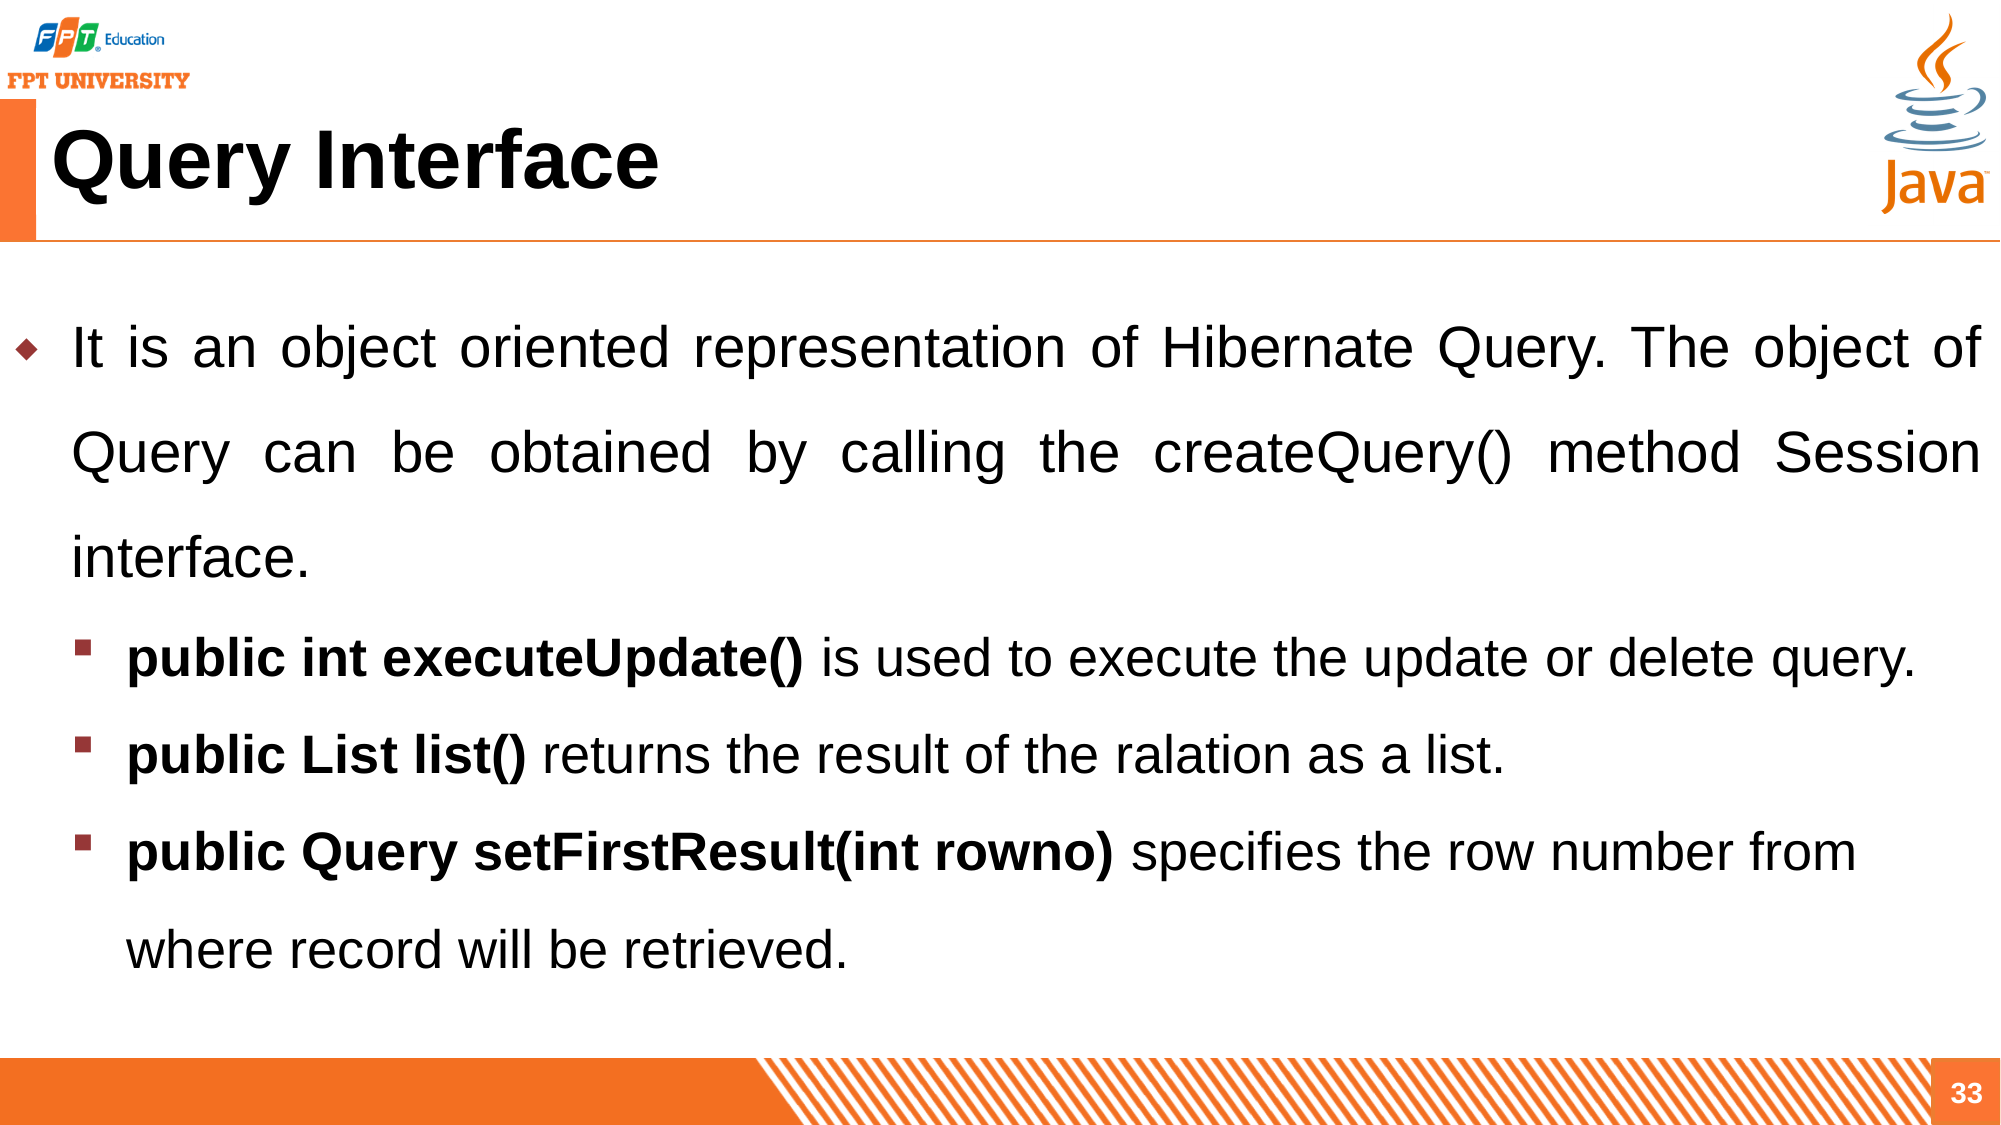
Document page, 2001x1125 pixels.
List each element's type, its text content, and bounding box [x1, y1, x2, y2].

picture [1868, 4, 2000, 226]
picture [0, 1058, 1934, 1125]
title Query Interface [36, 108, 1869, 215]
list It is an object oriented representation of Hibernate Query. The object of Query can be obtained by calling the createQuery() method Session interface. public int executeUpdate() is used to execute the update or delete query. public List list() returns the result of the ralation as a list. public Query setFirstResult(int rowno) specifies the row number from where record will be retrieved. [0, 266, 2000, 1057]
picture [0, 2, 197, 99]
slide_number 33 [1933, 1059, 2000, 1124]
